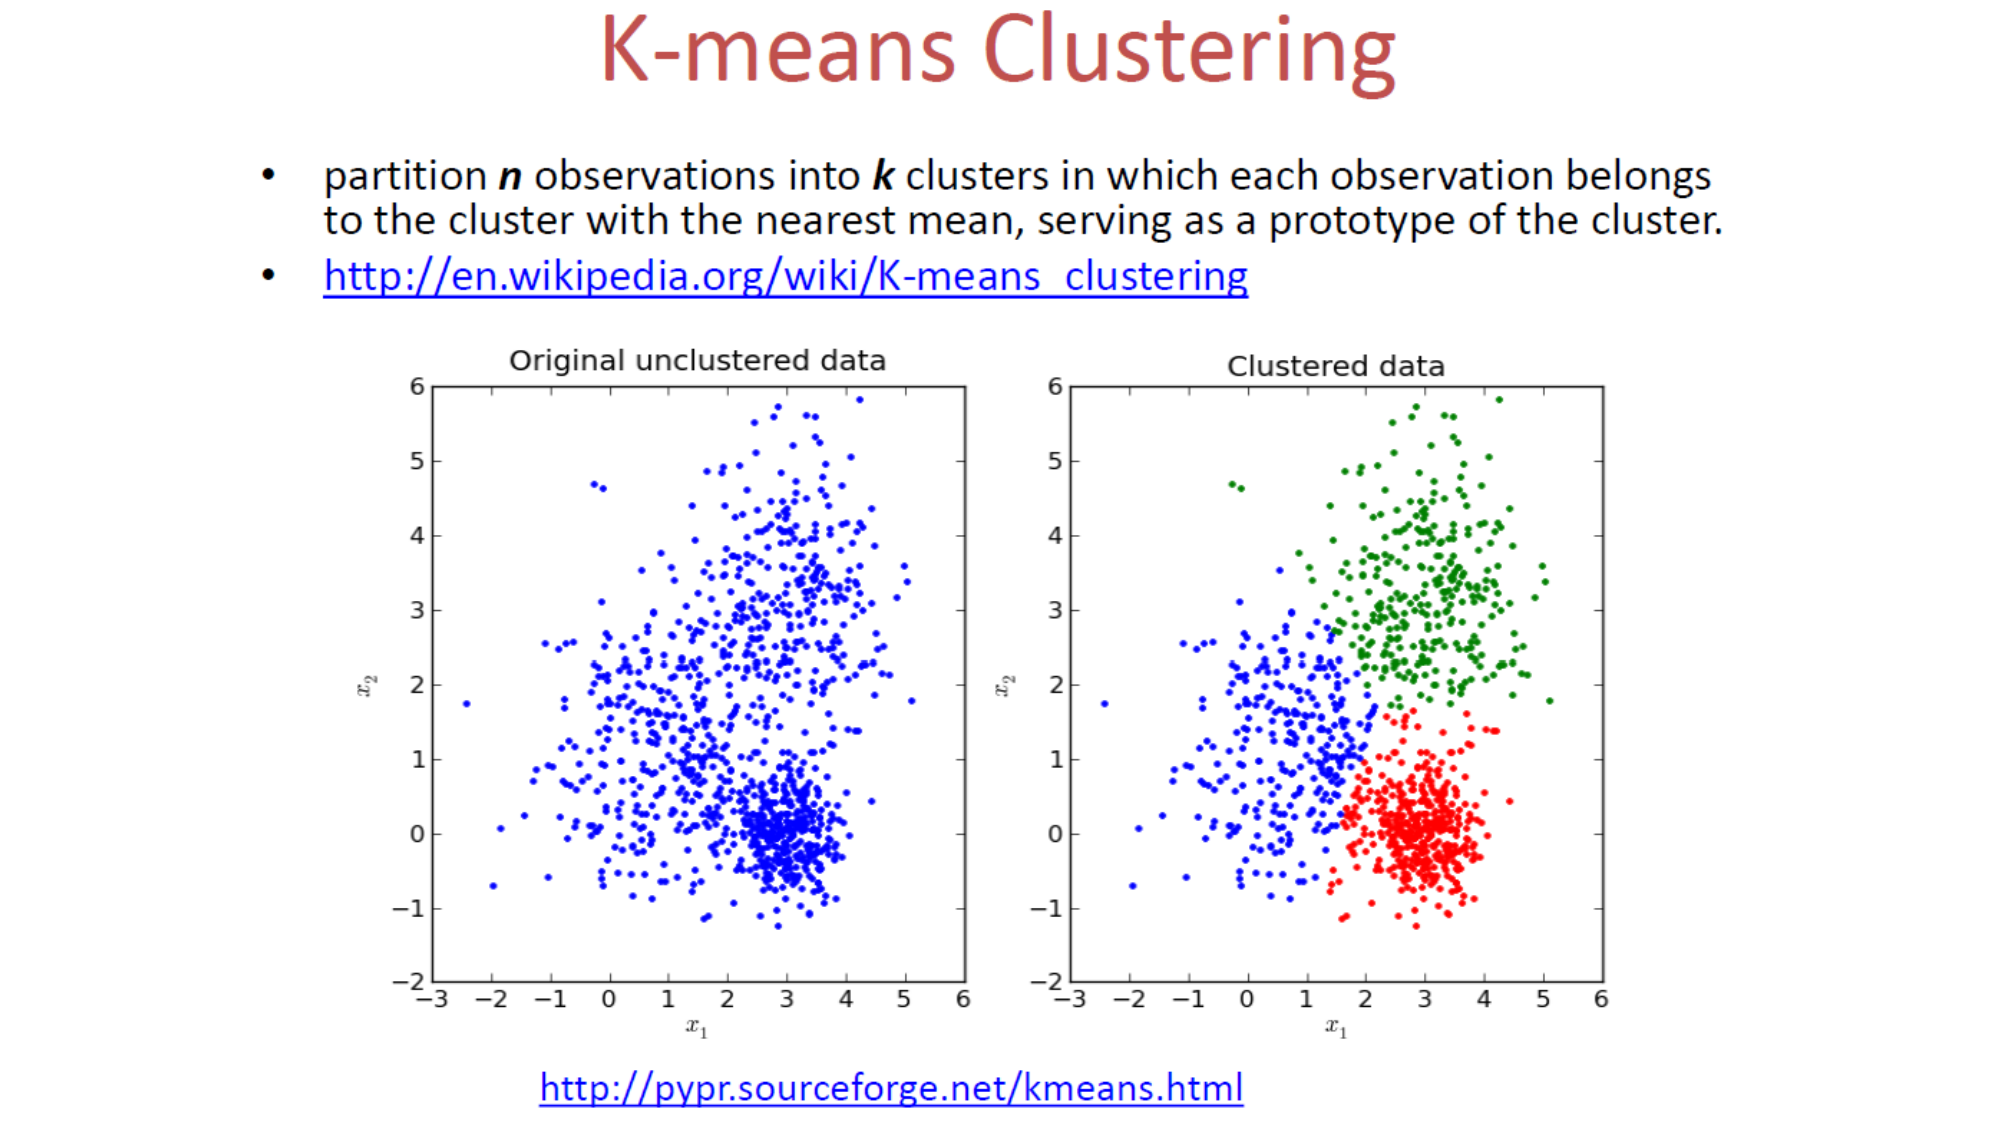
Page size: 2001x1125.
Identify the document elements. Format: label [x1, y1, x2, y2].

picture [230, 0, 1770, 1125]
